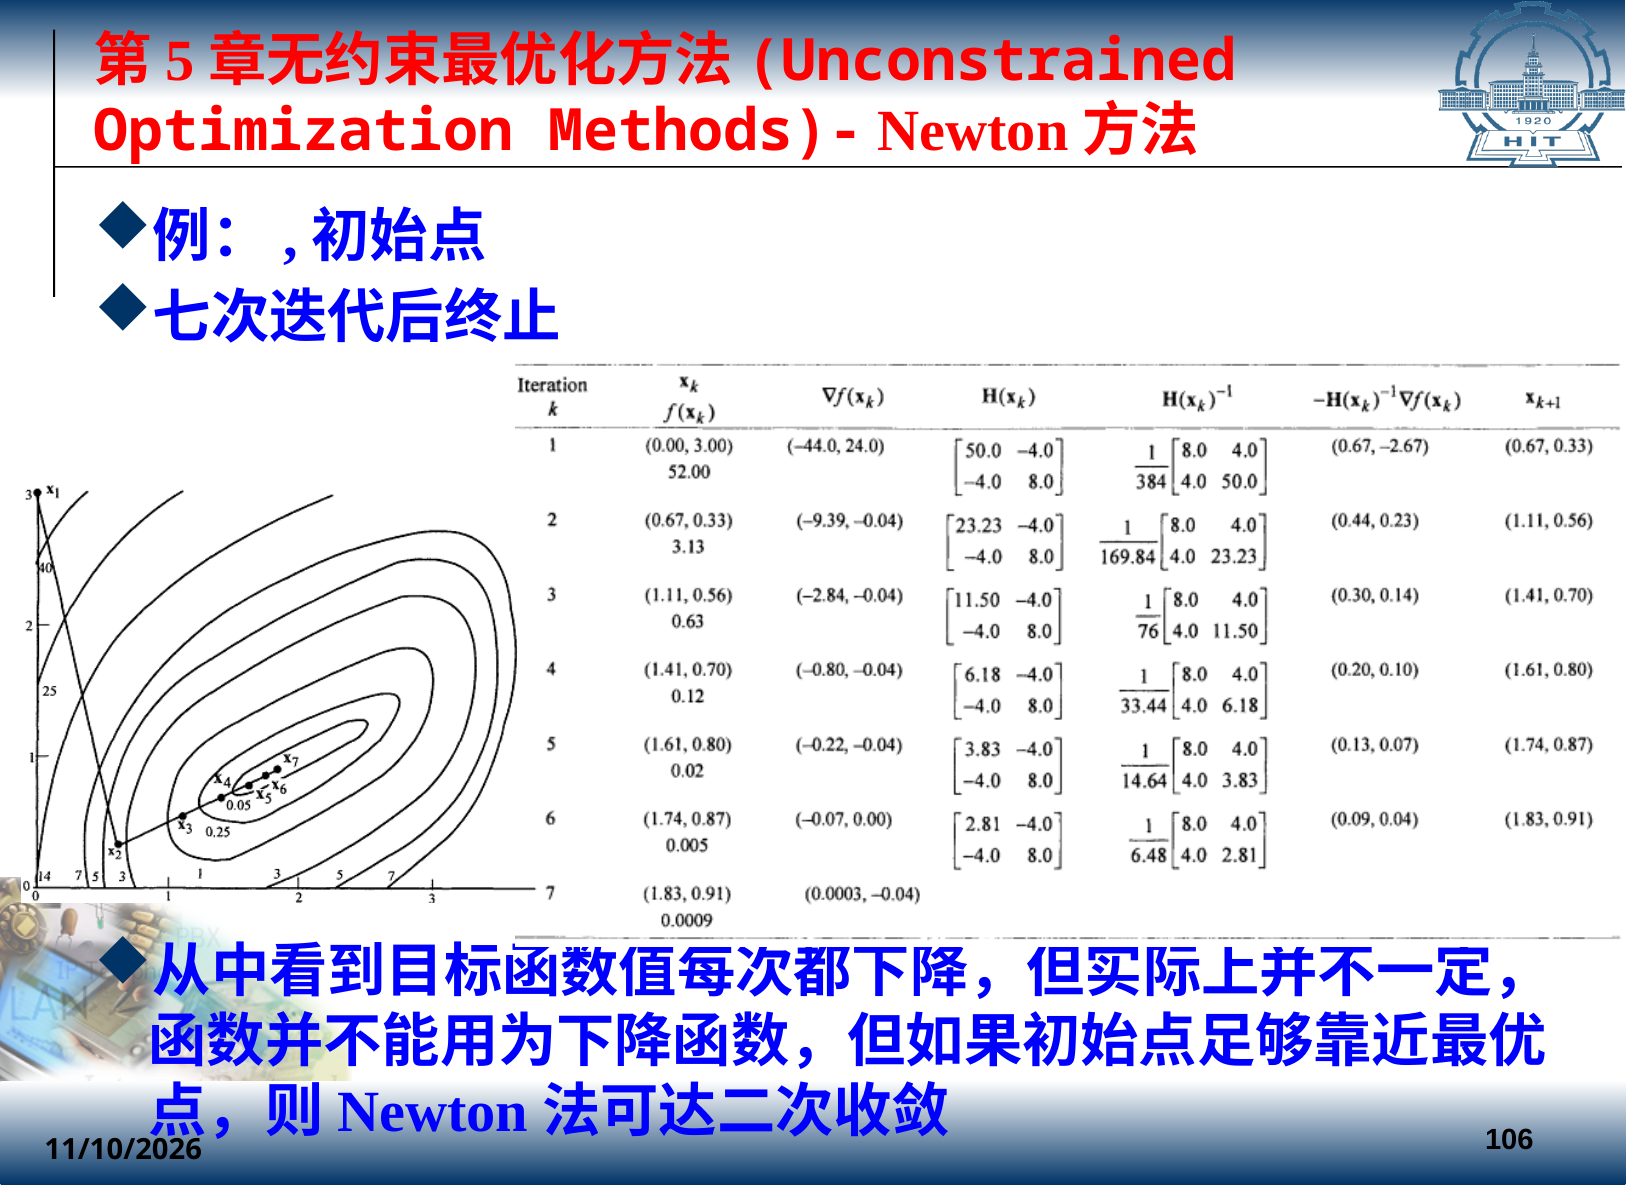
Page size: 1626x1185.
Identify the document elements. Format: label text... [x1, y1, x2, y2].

title 第5章无约束最优化方法(Unconstrained Optimization Methods)- Newton方法 [78, 29, 1498, 155]
picture [0, 355, 1625, 1120]
picture [1438, 1, 1626, 167]
picture [341, 951, 352, 959]
